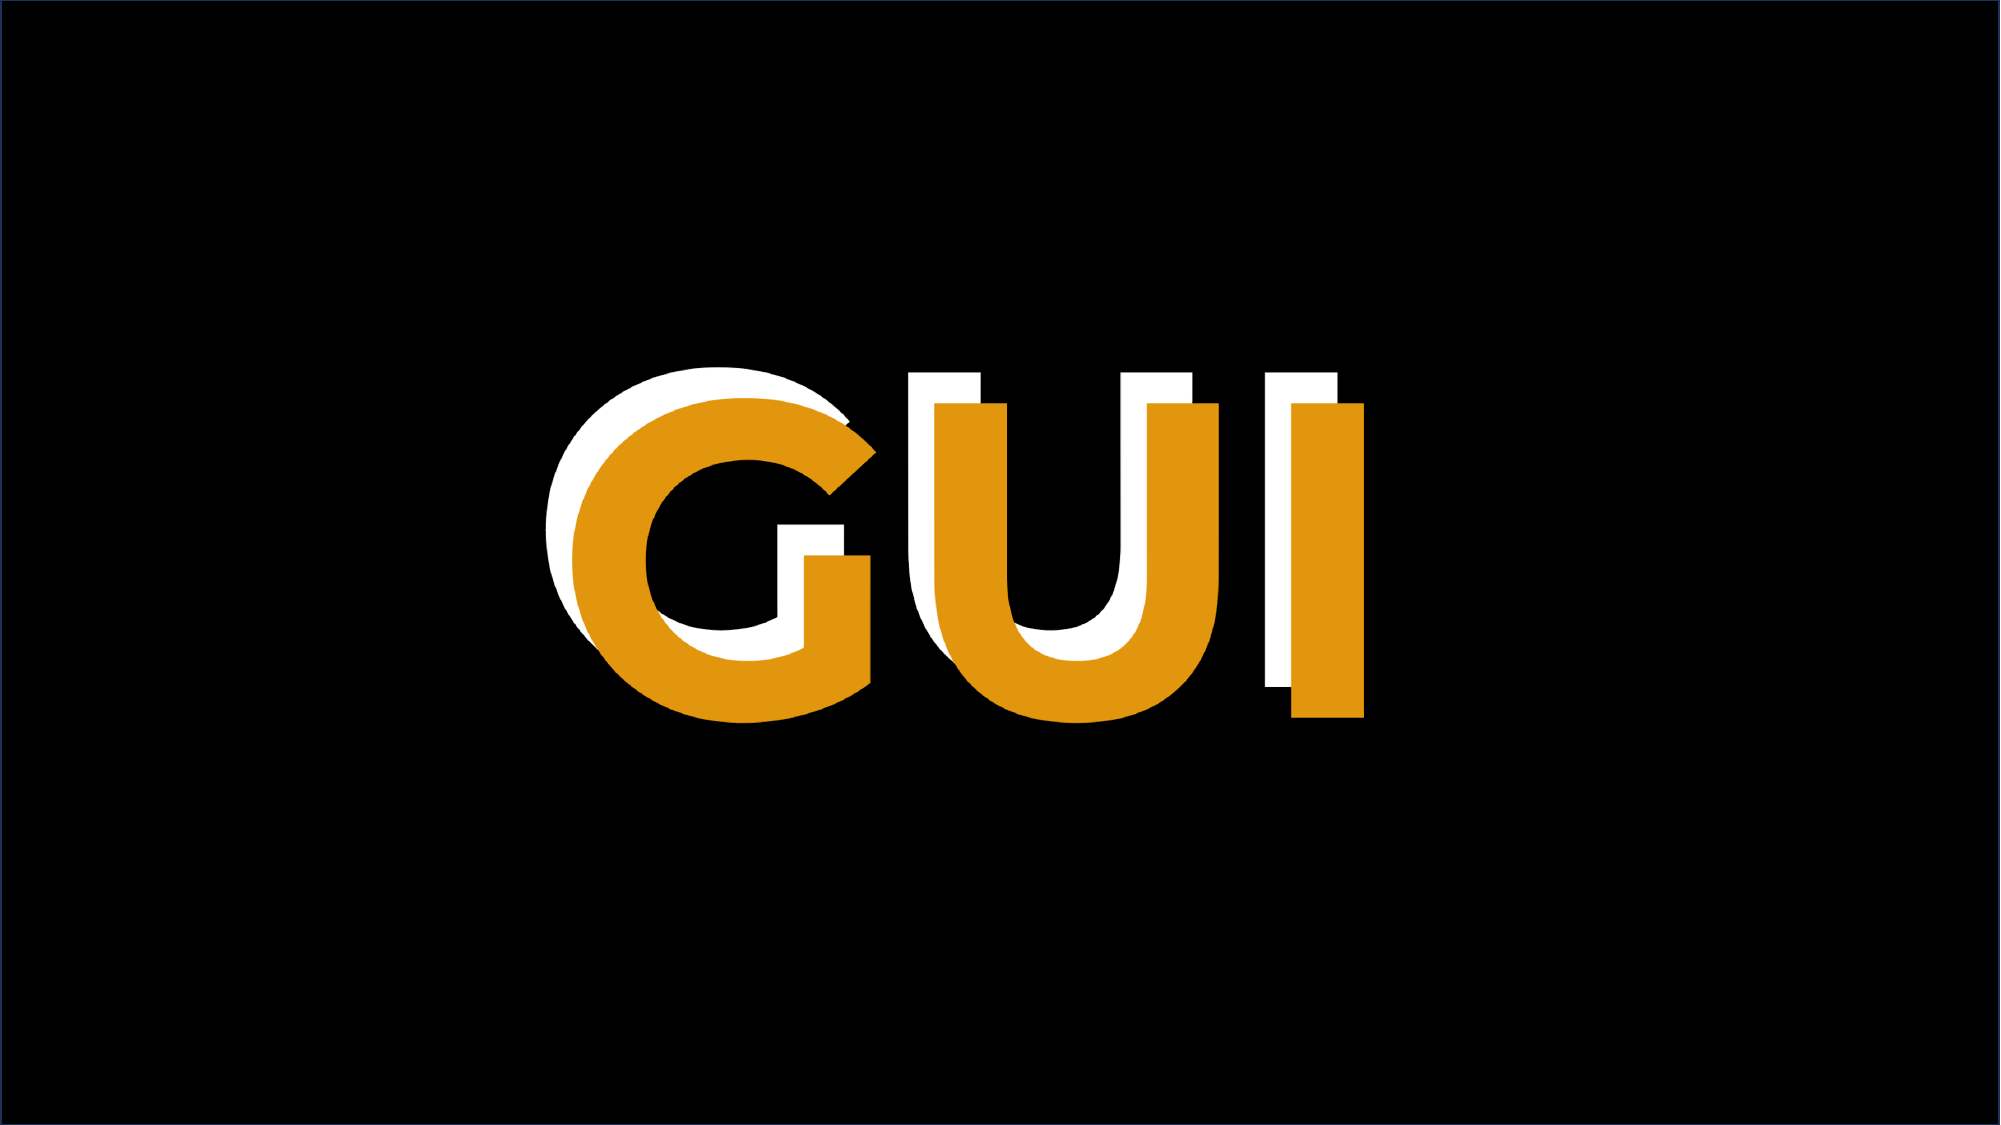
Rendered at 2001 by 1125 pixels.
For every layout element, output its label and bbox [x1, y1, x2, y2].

text_box [0, 0, 2000, 1125]
picture [528, 305, 1649, 846]
